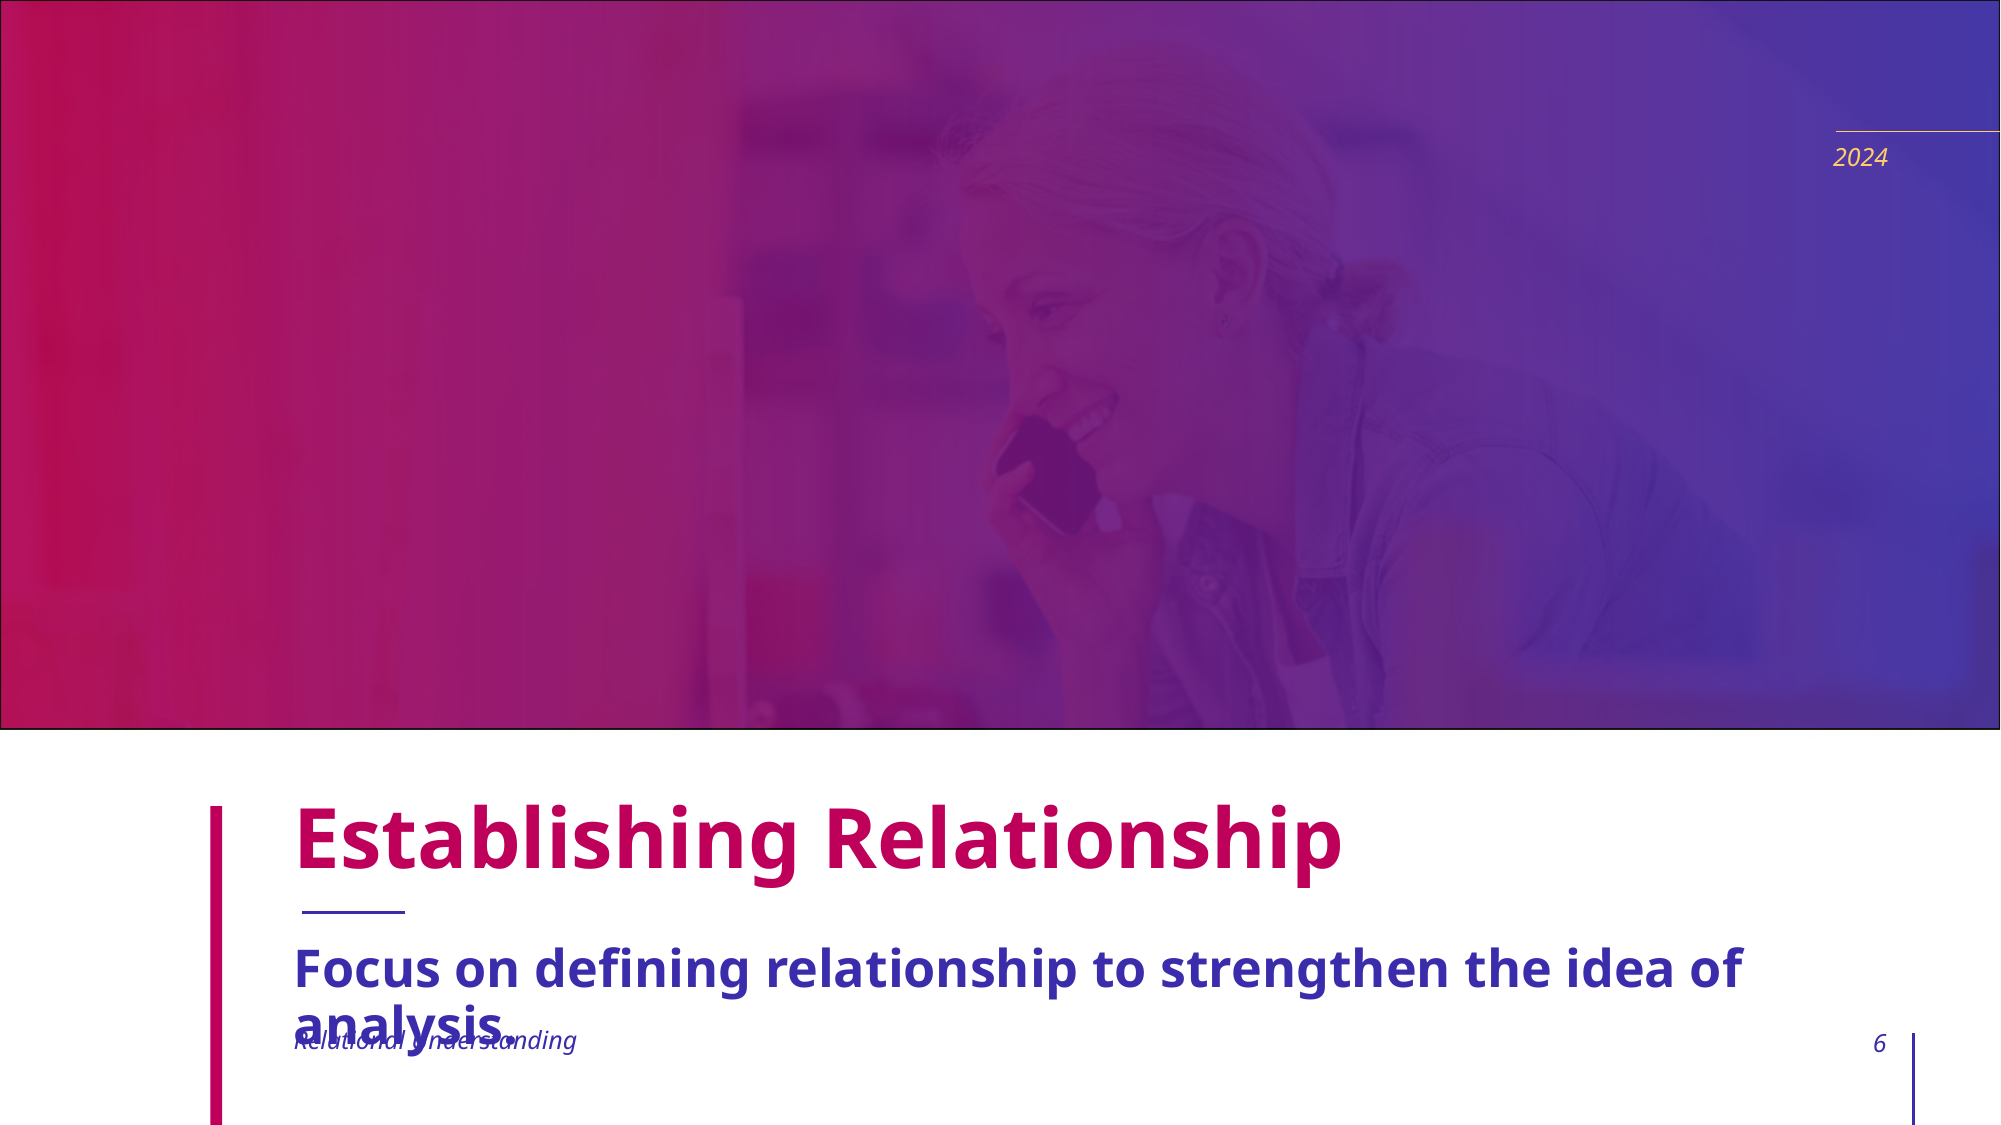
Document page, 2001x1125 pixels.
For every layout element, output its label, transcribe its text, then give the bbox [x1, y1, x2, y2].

list Focus on defining relationship to strengthen the idea of analysis. [278, 935, 1819, 1022]
slide_number 6 [1451, 1015, 1902, 1075]
list 2024 [1818, 137, 1919, 192]
footer Relational Understanding [278, 1022, 708, 1074]
title Establishing Relationship [278, 744, 1819, 895]
picture [0, 0, 2001, 1125]
